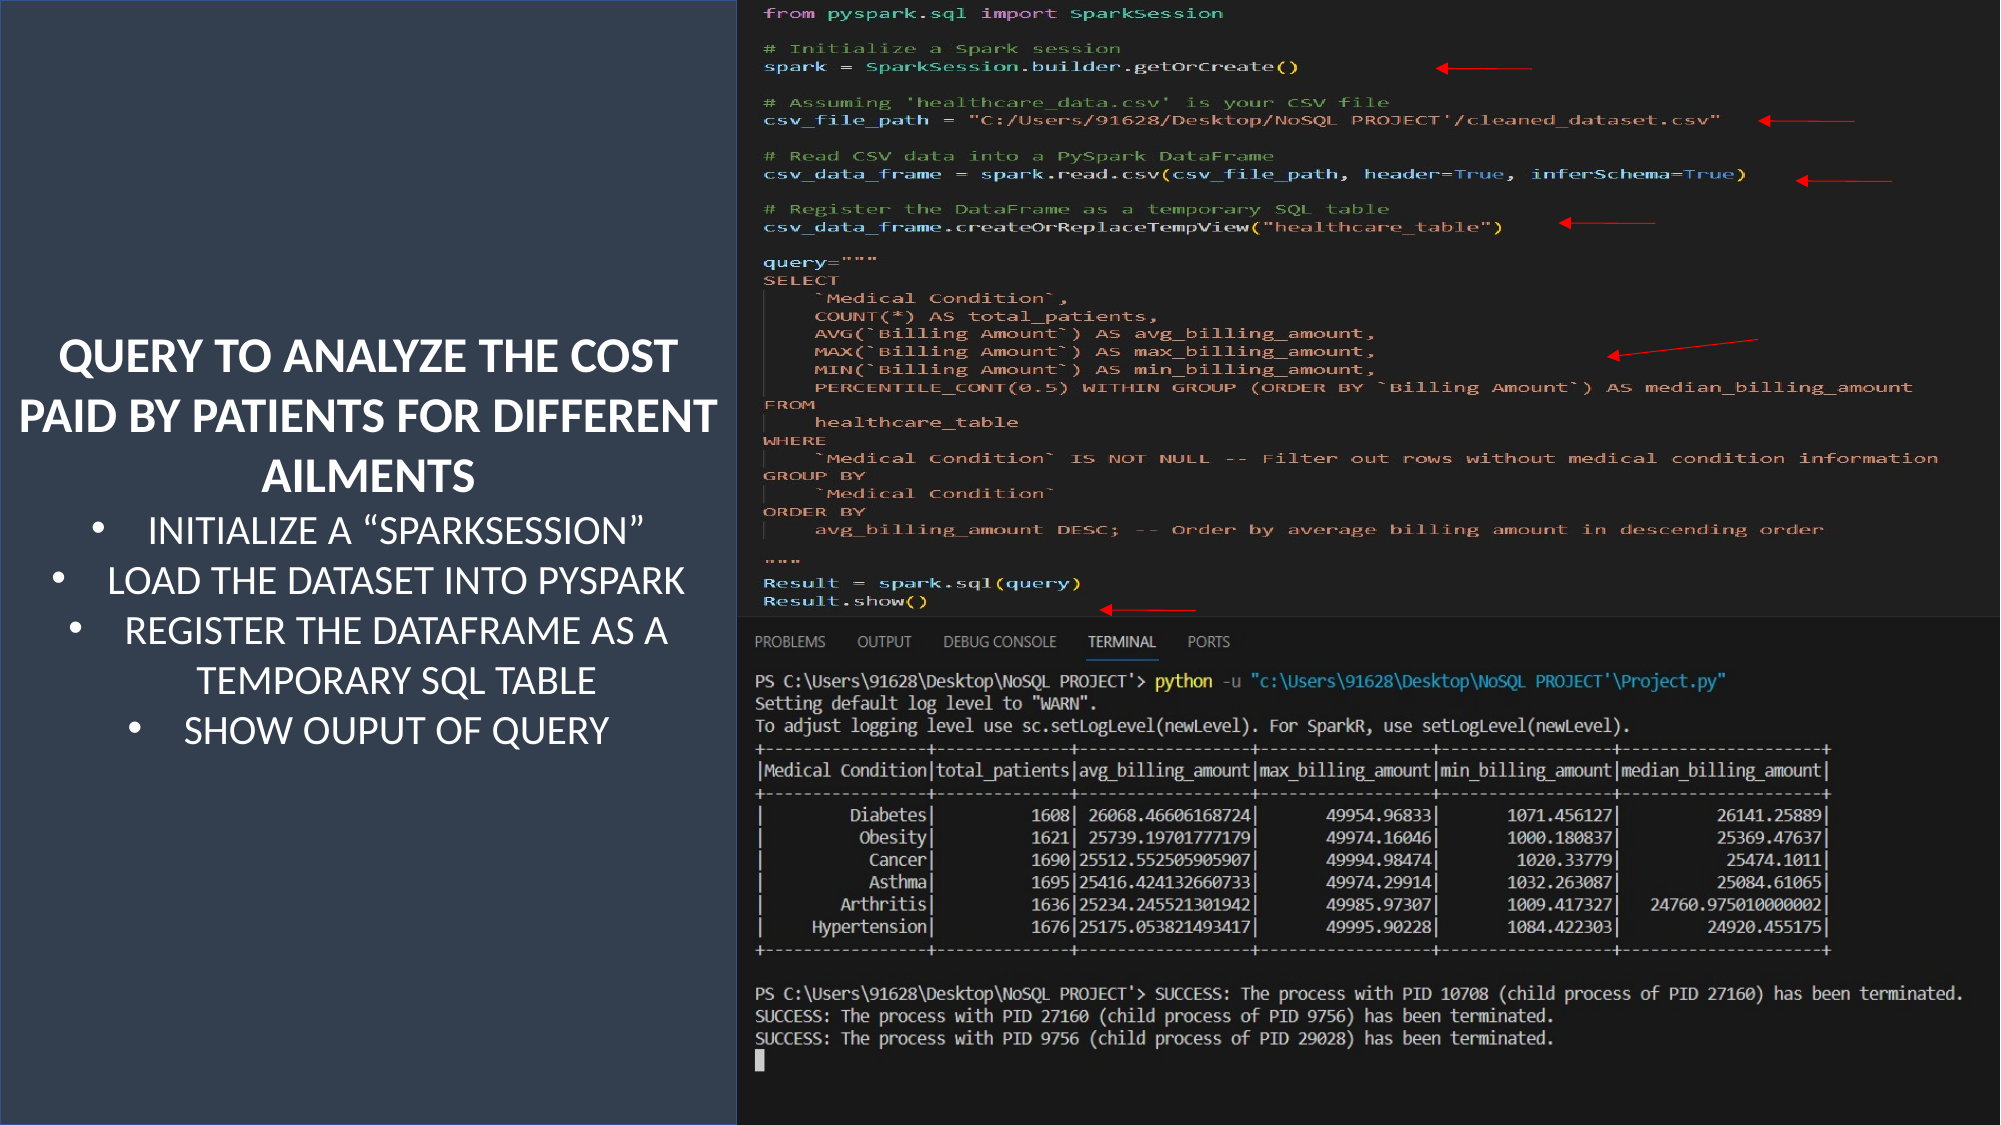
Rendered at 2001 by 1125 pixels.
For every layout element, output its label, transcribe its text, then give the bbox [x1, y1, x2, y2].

picture [737, 0, 2000, 1125]
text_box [1606, 339, 1758, 357]
text_box QUERY TO ANALYZE THE COST PAID BY PATIENTS FOR DIFFERENT AILMENTS INITIALIZE A “SPARKSESSION” LOAD THE DATASET INTO PYSPARK REGISTER THE DATAFRAME AS A TEMPORARY SQL TABLE SHOW OUPUT OF QUERY [0, 0, 737, 1125]
